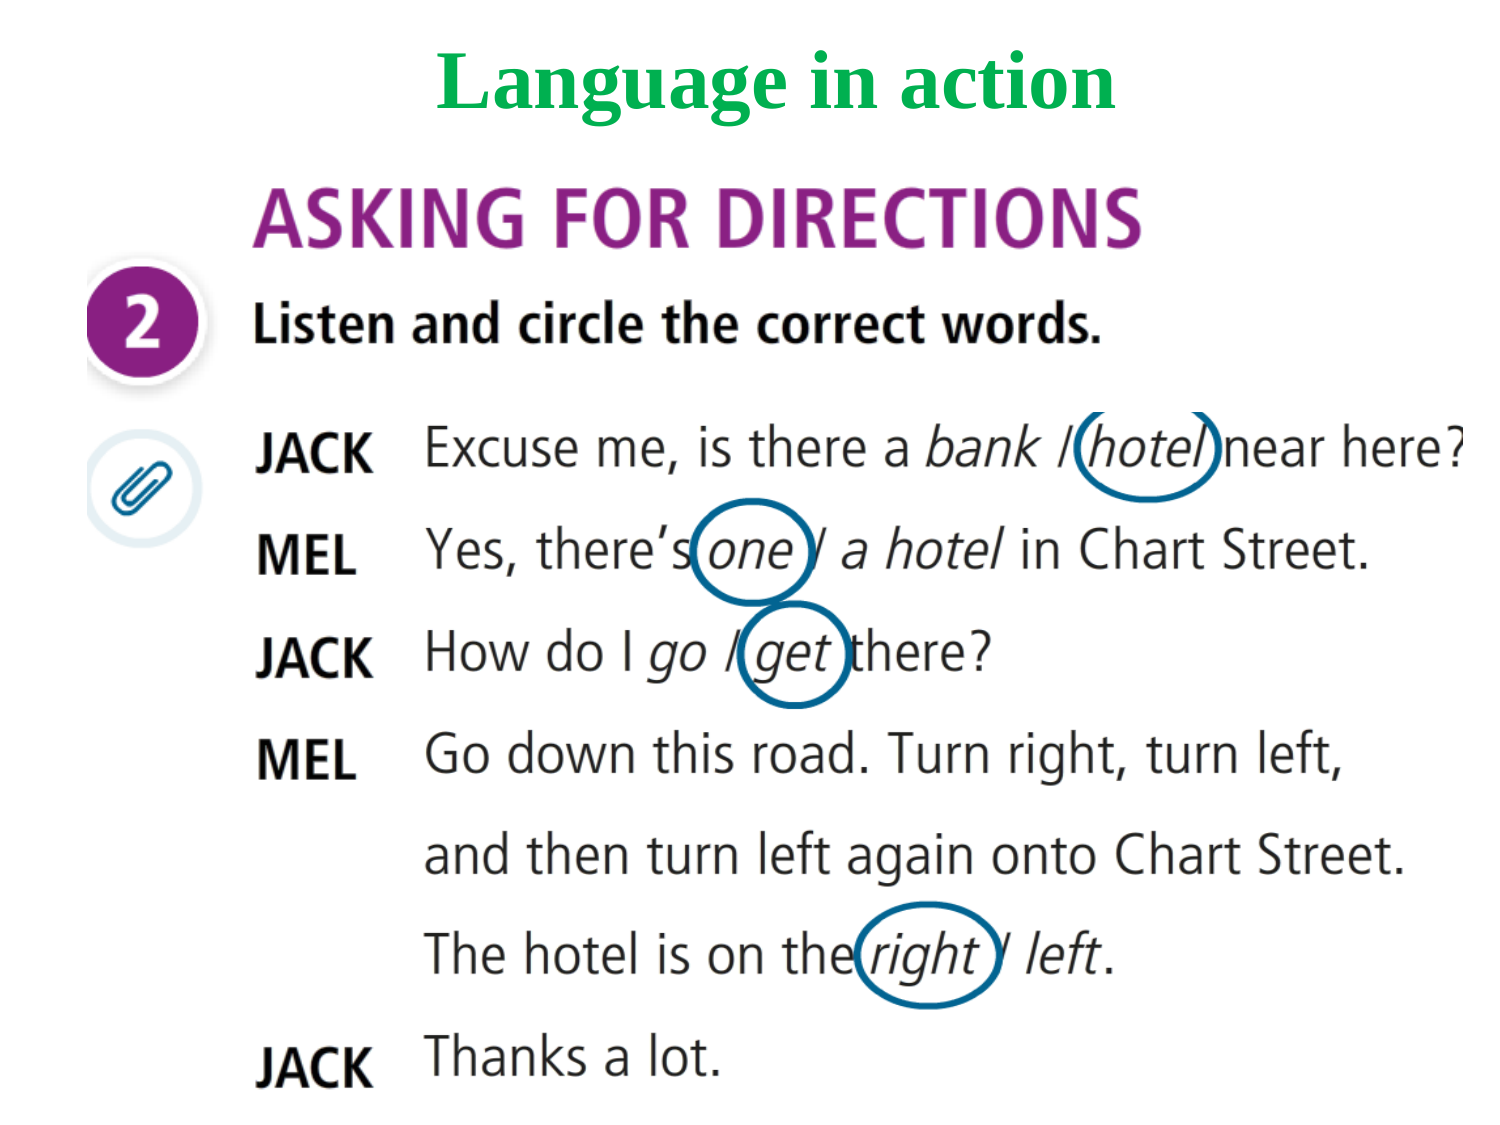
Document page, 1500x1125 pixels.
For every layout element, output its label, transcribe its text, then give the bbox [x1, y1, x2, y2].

text_box Language in action [324, 17, 1250, 133]
picture [87, 162, 1463, 1099]
